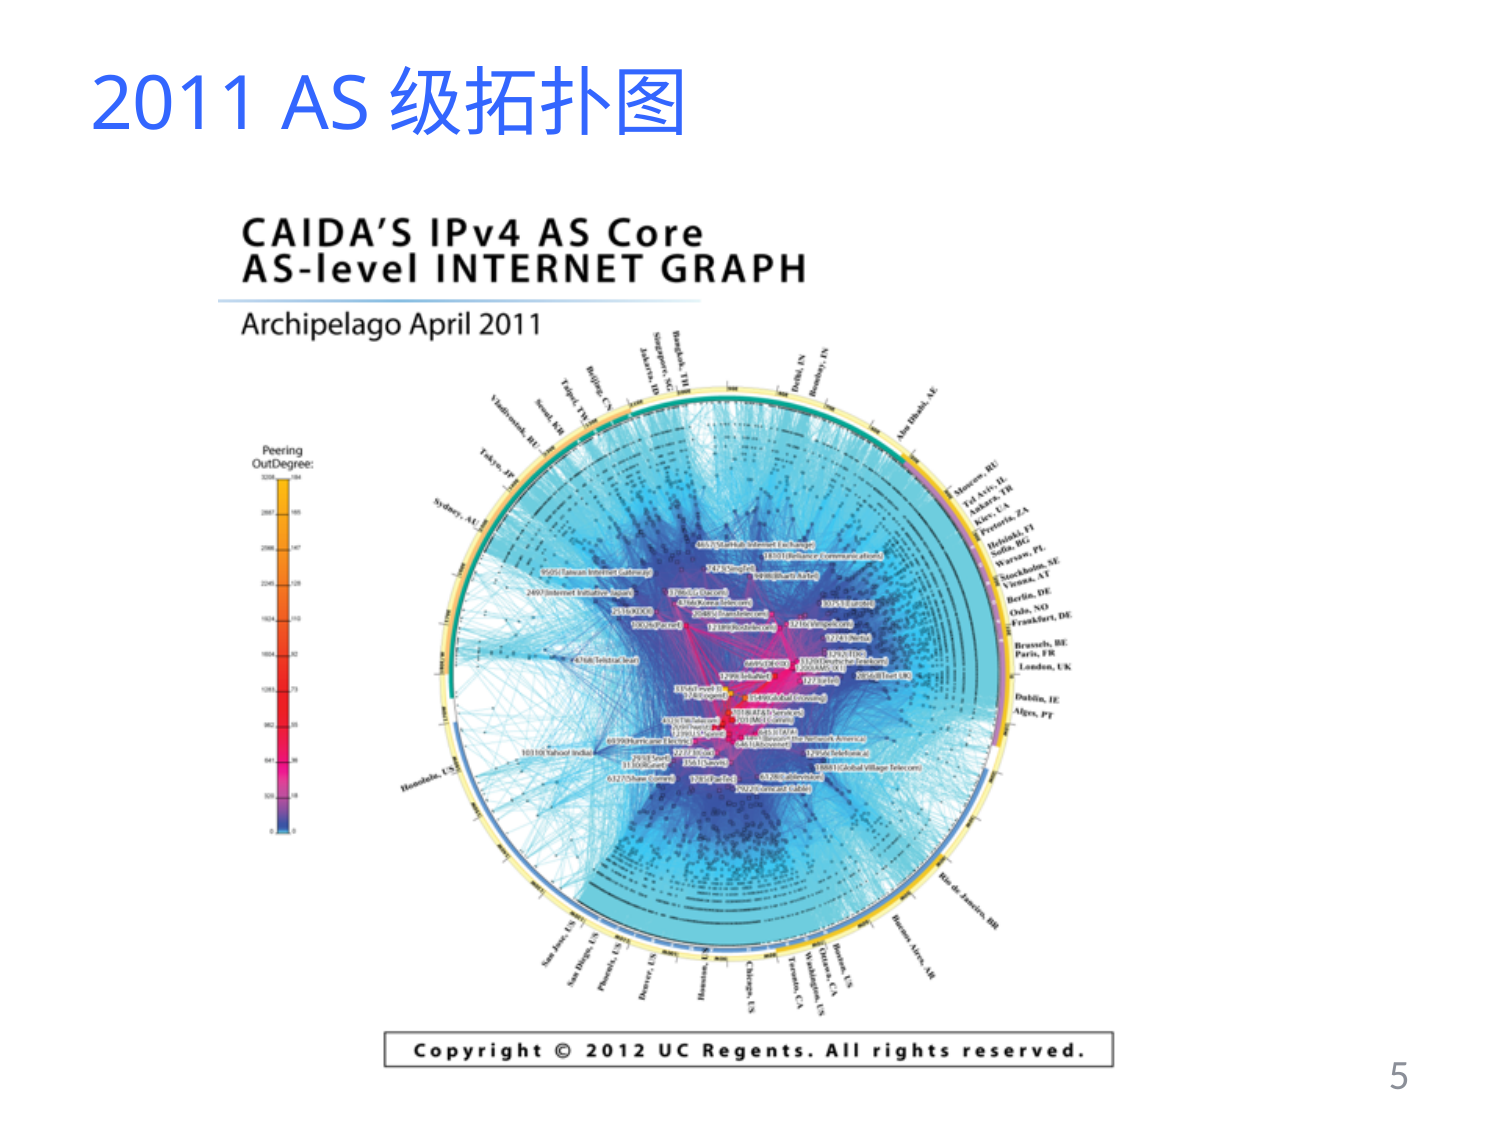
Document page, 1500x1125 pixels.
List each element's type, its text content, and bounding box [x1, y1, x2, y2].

title 2011 AS级拓扑图 [75, 6, 1425, 194]
slide_number 5 [1074, 1042, 1425, 1103]
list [218, 193, 1282, 1080]
